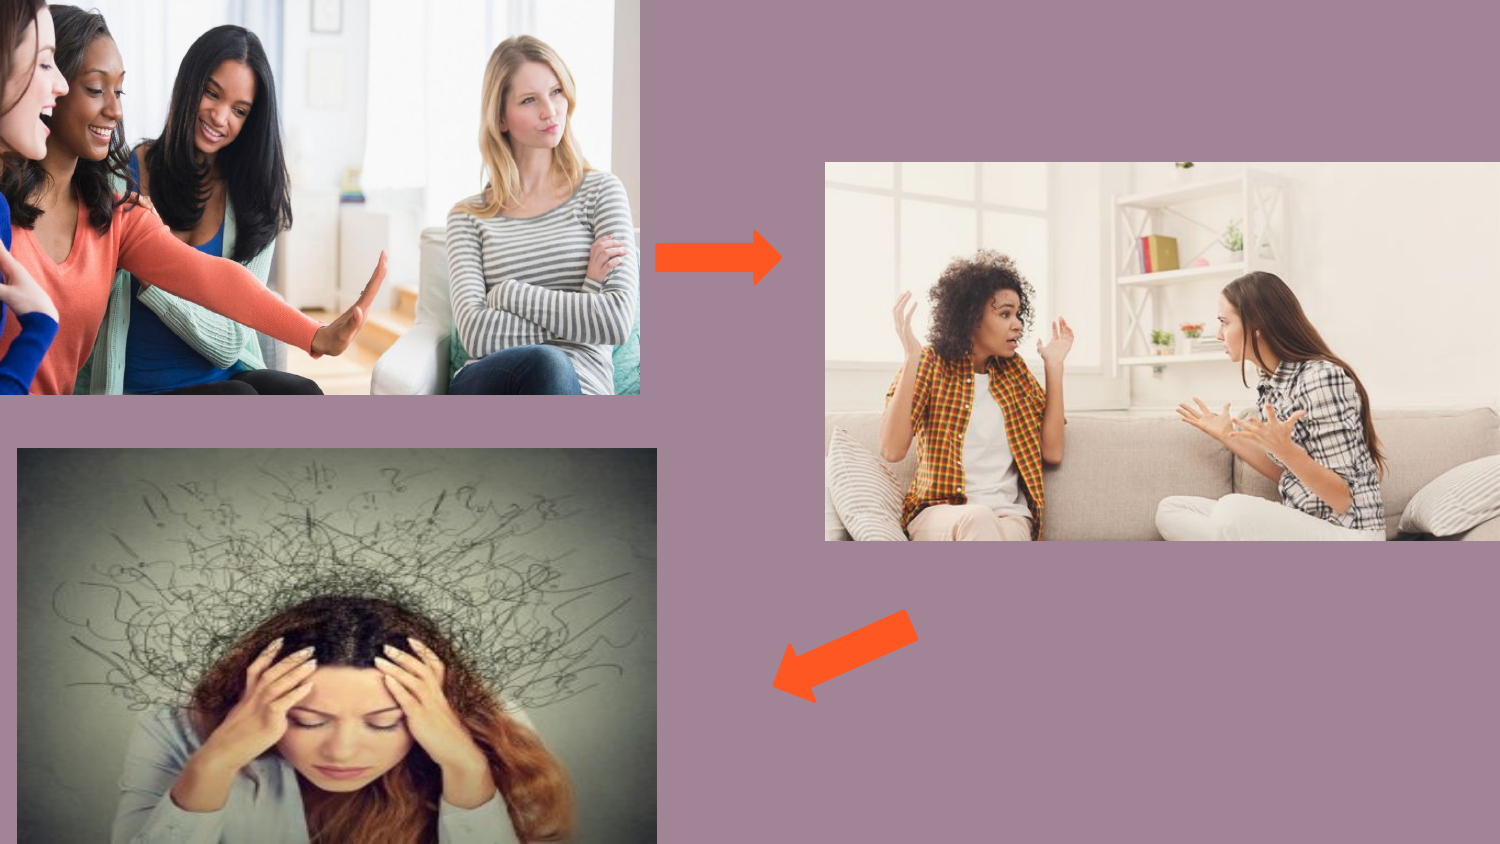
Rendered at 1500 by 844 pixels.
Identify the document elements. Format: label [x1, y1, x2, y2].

text_box [656, 231, 781, 284]
picture [825, 162, 1500, 542]
picture [0, 0, 640, 396]
text_box [774, 610, 917, 702]
picture [17, 447, 658, 844]
